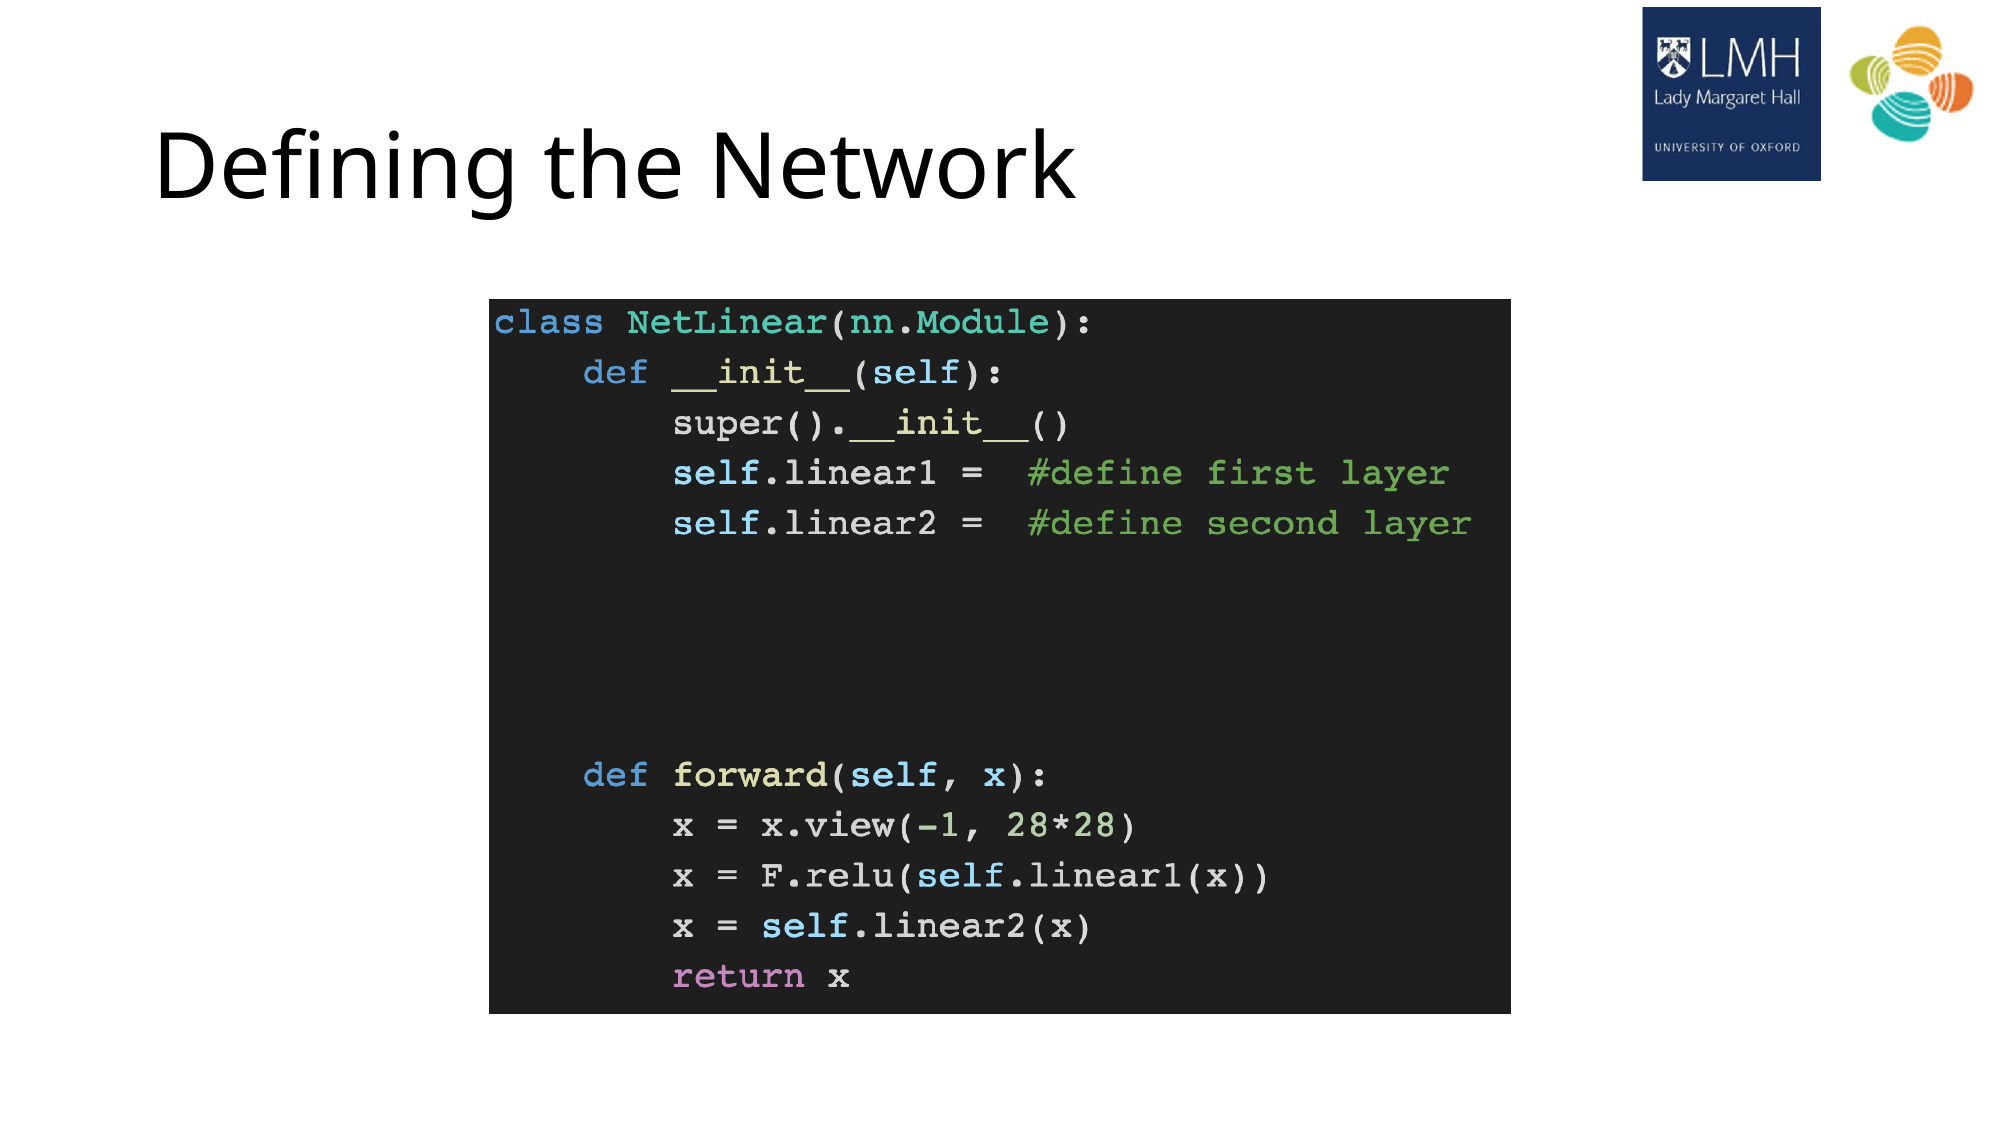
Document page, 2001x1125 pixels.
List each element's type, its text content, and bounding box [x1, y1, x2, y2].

picture [1637, 0, 1978, 184]
title Defining the Network [137, 59, 1863, 278]
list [489, 299, 1511, 1014]
